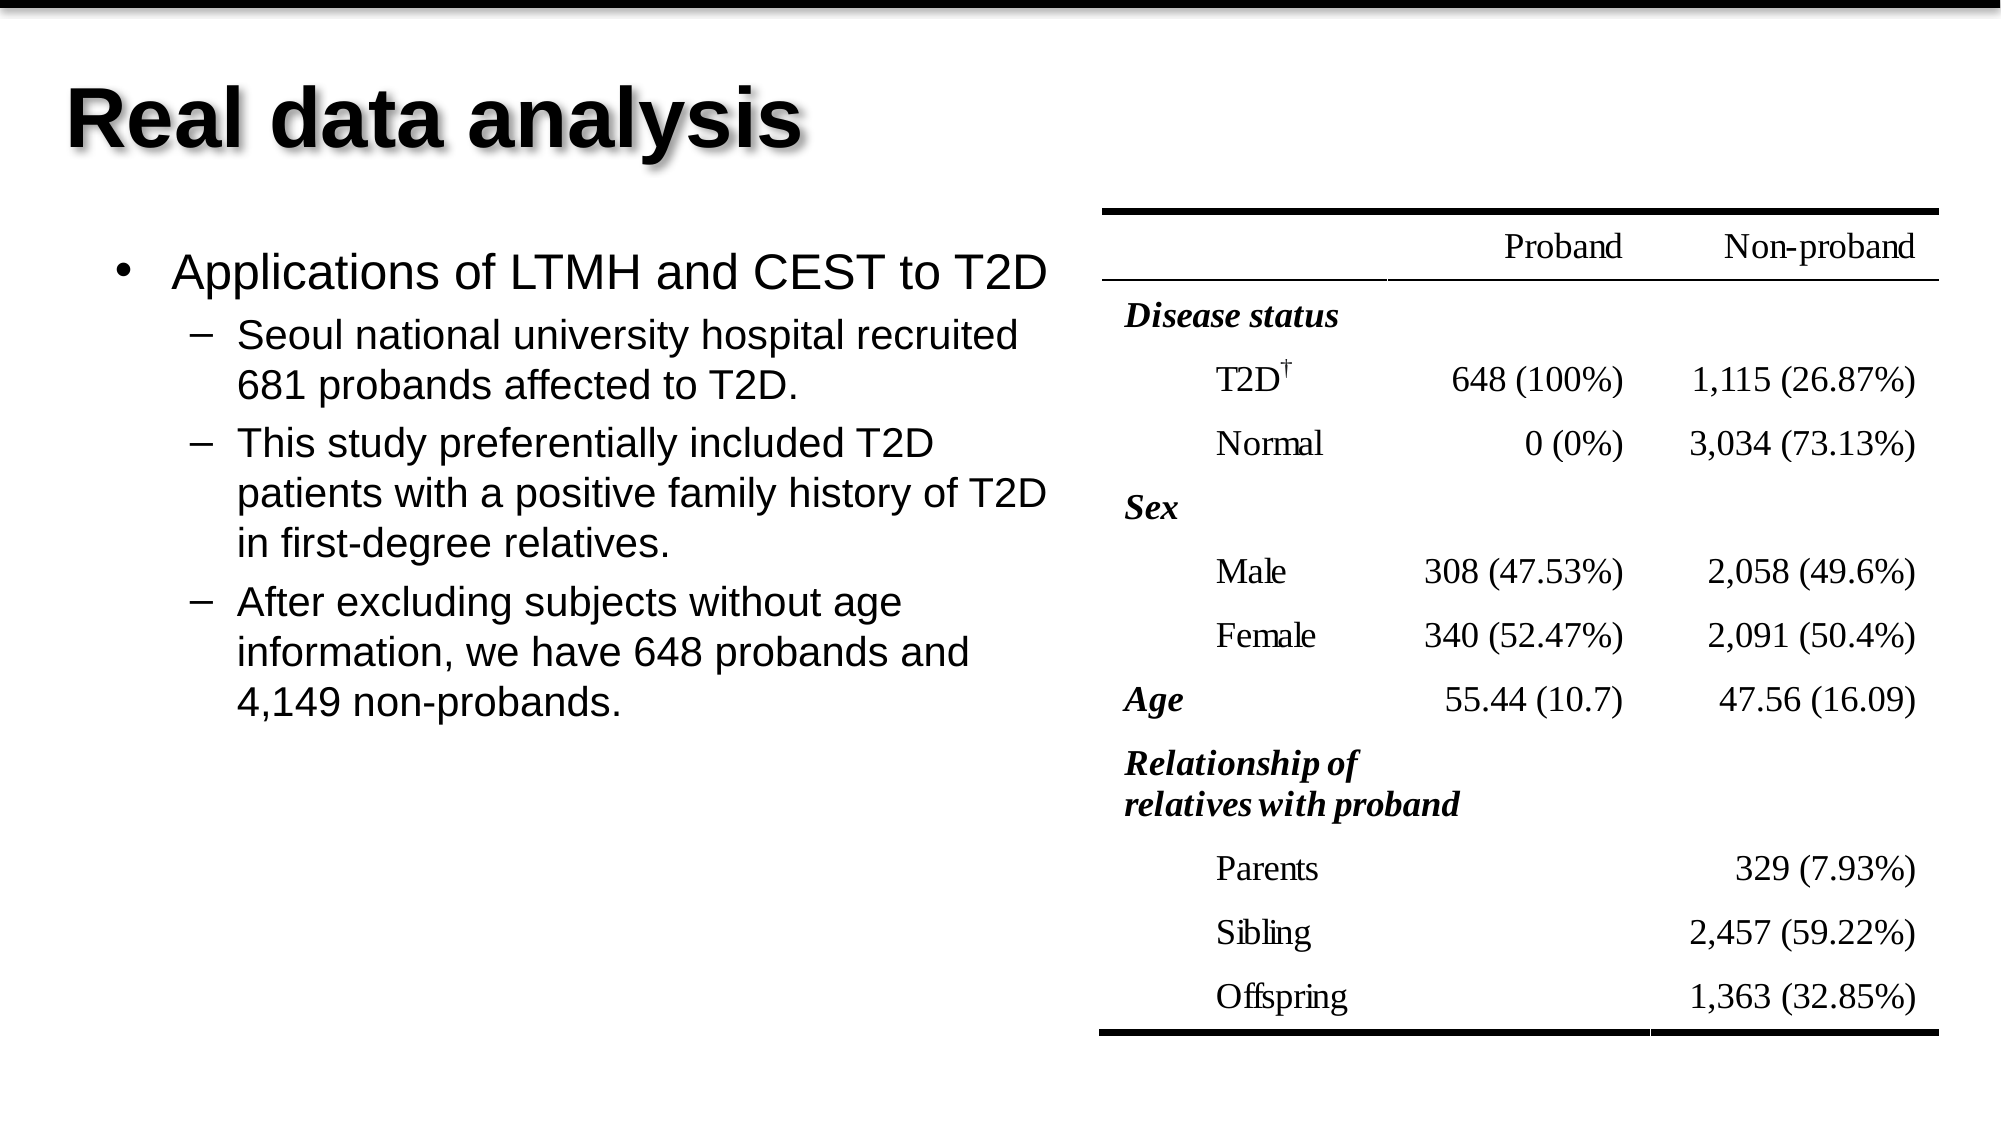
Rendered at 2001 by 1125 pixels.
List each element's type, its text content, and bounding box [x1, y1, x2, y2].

picture [1057, 207, 1961, 1079]
list Applications of LTMH and CEST to T2D Seoul national university hospital recruited 681 probands affected to T2D. This study preferentially included T2D patients with a positive family history of T2D in first-degree relatives. After excluding subjects without age information, we have 648 probands and 4,149 non-probands. [99, 231, 1052, 1053]
title Real data analysis [50, 54, 1851, 173]
